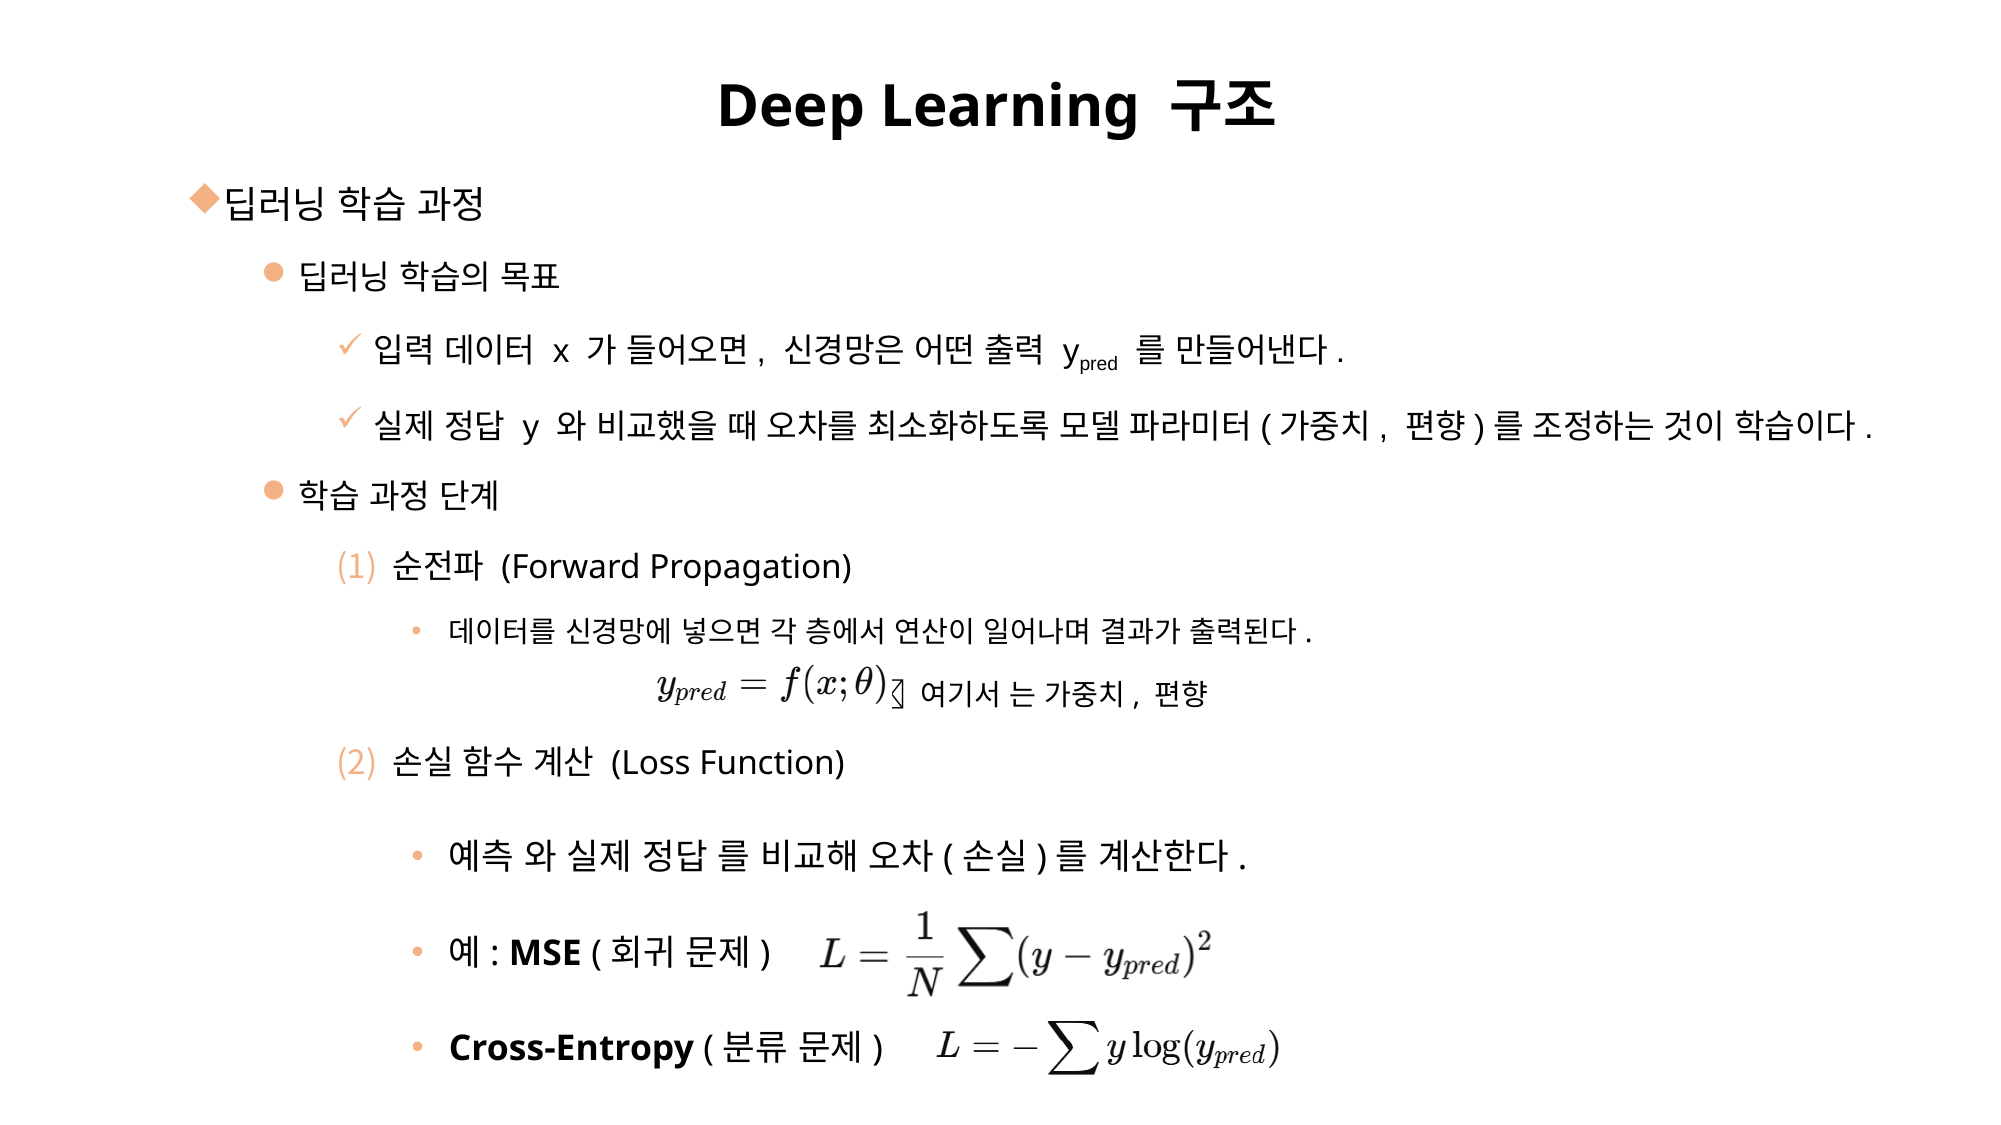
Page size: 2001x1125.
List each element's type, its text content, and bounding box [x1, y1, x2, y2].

title Deep Learning 구조 [331, 42, 1662, 174]
picture [784, 896, 1284, 1077]
picture [633, 652, 892, 709]
